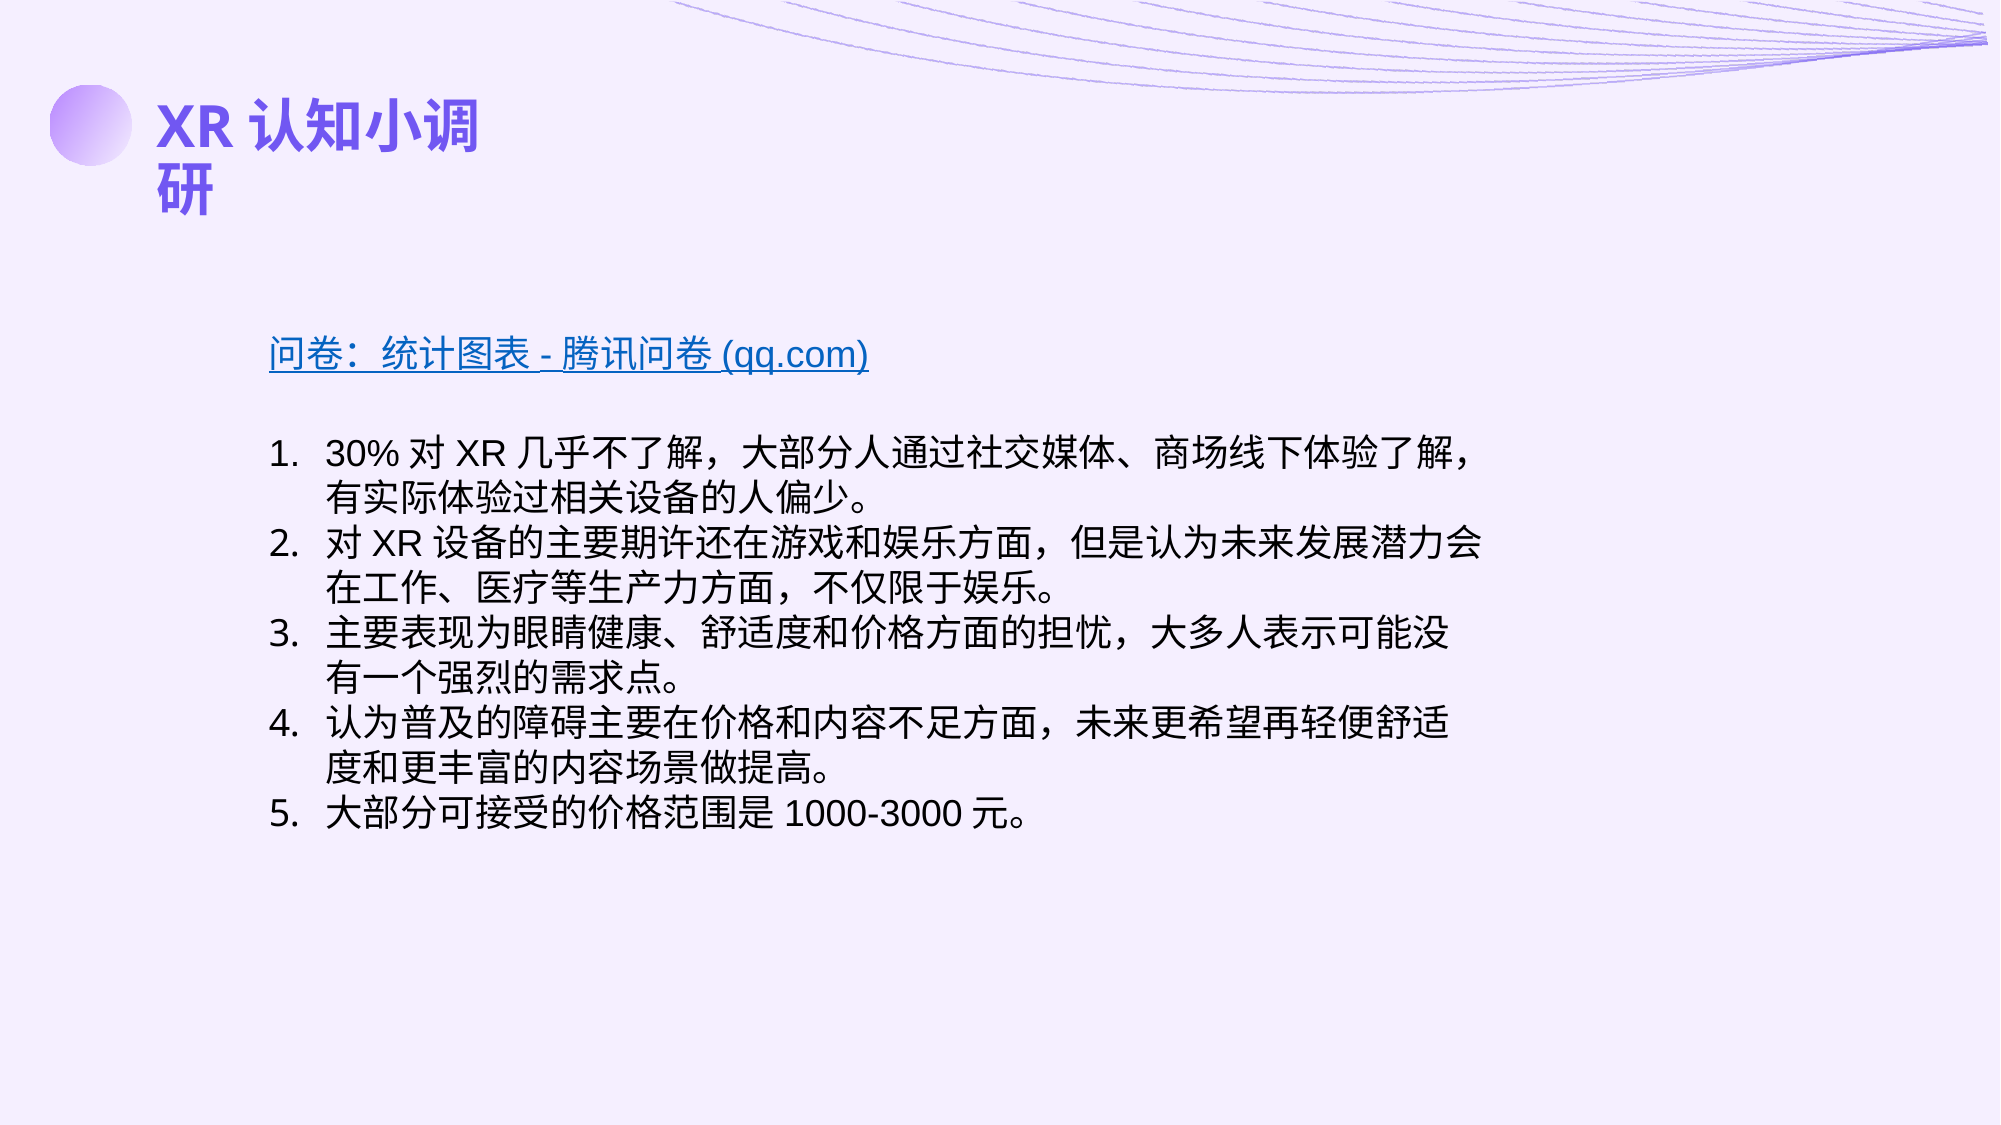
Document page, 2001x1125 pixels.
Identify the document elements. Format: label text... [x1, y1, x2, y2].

list XR认知小调研 [156, 97, 510, 162]
text_box 问卷：统计图表 - 腾讯问卷 (qq.com) 30%对XR几乎不了解，大部分人通过社交媒体、商场线下体验了解，有实际体验过相关设备的人偏少。 对XR设备的主要期许还在游戏和娱乐方面，但是认为未来发展潜力会在工作、医疗等生产力方面，不仅限于娱乐。 主要表现为眼睛健康、舒适度和价格方面的担忧，大多人表示可能没有一个强烈的需求点。 认为普及的障碍主要在价格和内容不足方面，未来更希望再轻便舒适度和更丰富的内容场景做提高。 大部分可接受的价格范围是1000-3000元。 [254, 322, 1499, 887]
picture [154, 1, 1982, 334]
